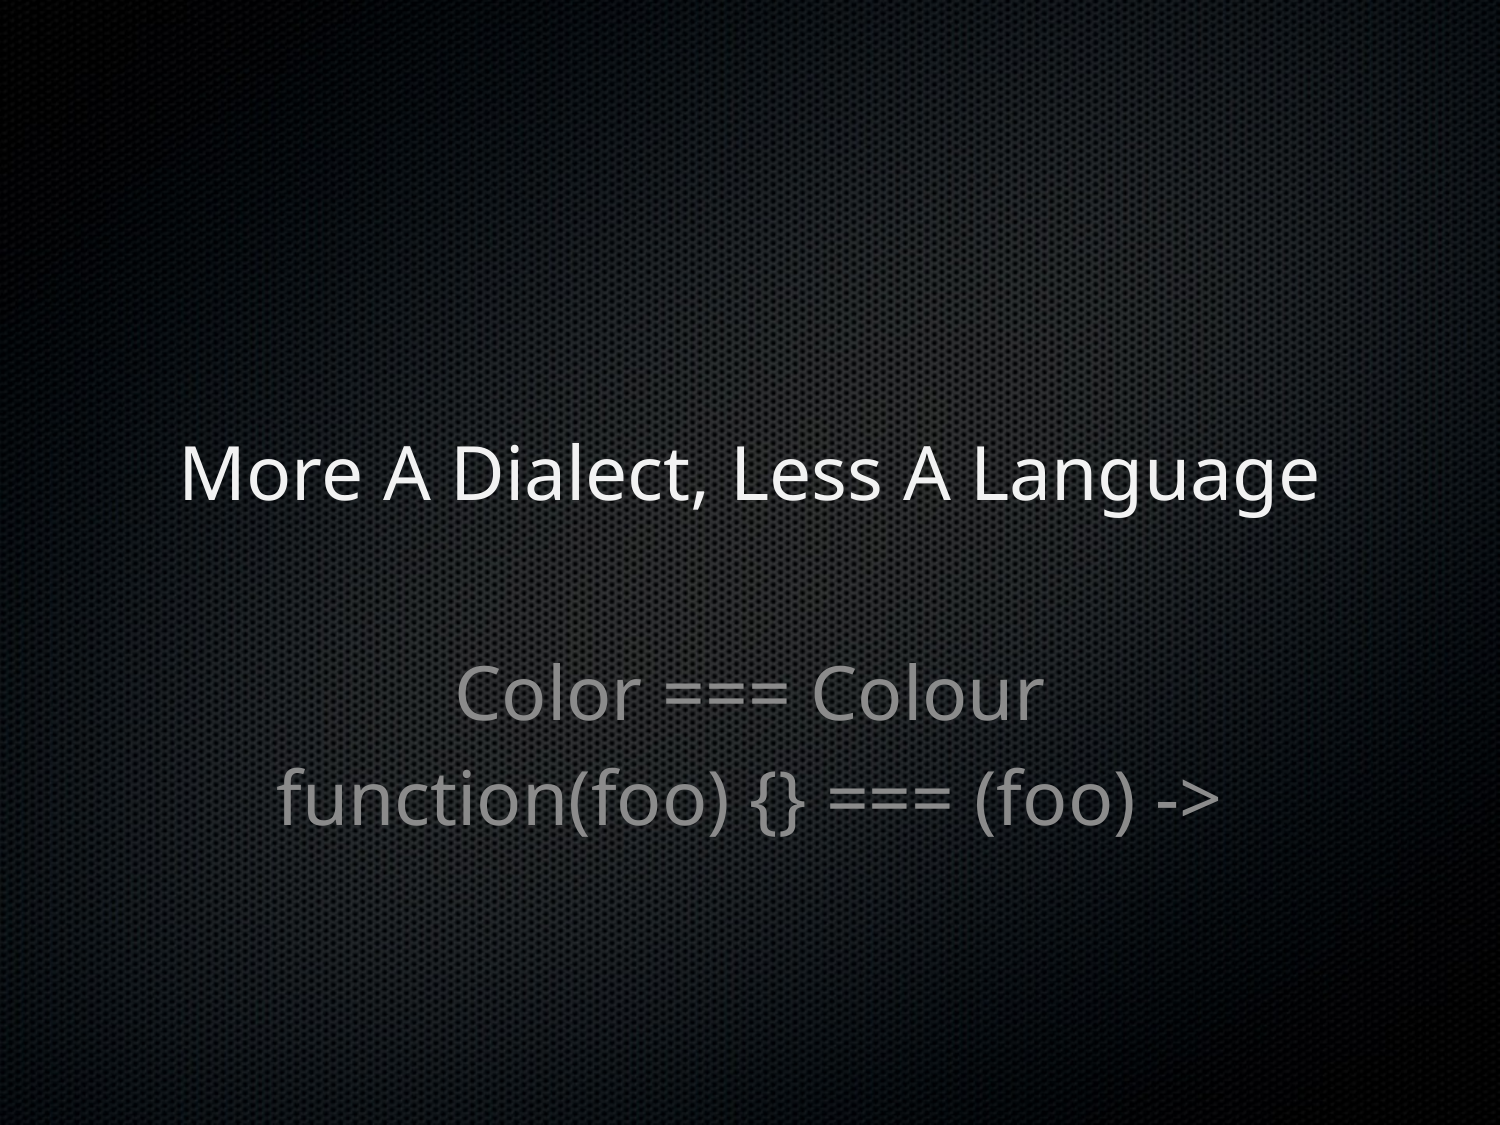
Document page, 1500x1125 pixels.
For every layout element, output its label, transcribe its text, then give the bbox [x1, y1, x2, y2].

subtitle Color === Colour function(foo) {} === (foo) -> [225, 637, 1275, 925]
picture [0, 0, 1500, 1125]
title More A Dialect, Less A Language [112, 349, 1388, 591]
